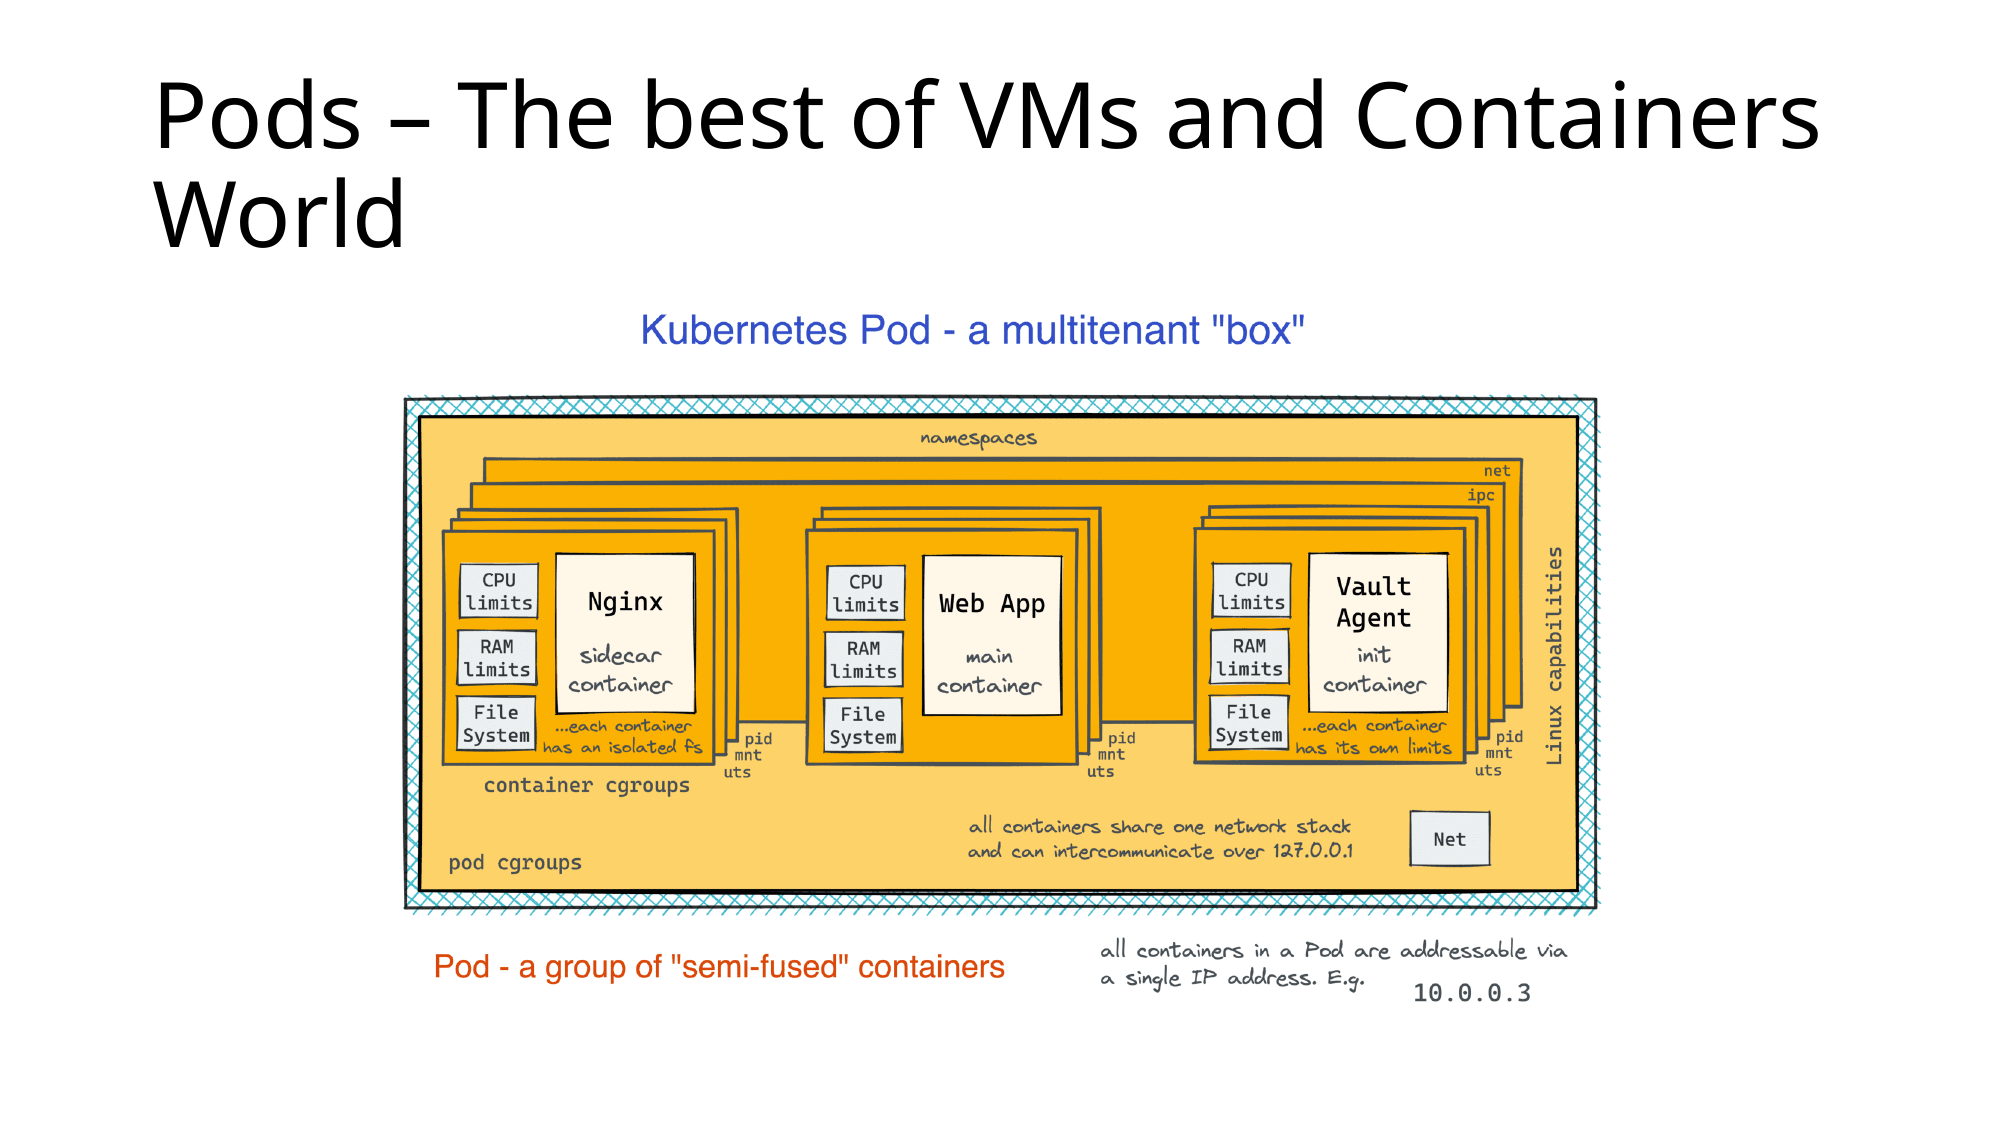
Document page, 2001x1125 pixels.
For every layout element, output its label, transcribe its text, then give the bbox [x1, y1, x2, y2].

title Pods – The best of VMs and Containers World [137, 59, 1863, 278]
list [398, 299, 1602, 1014]
